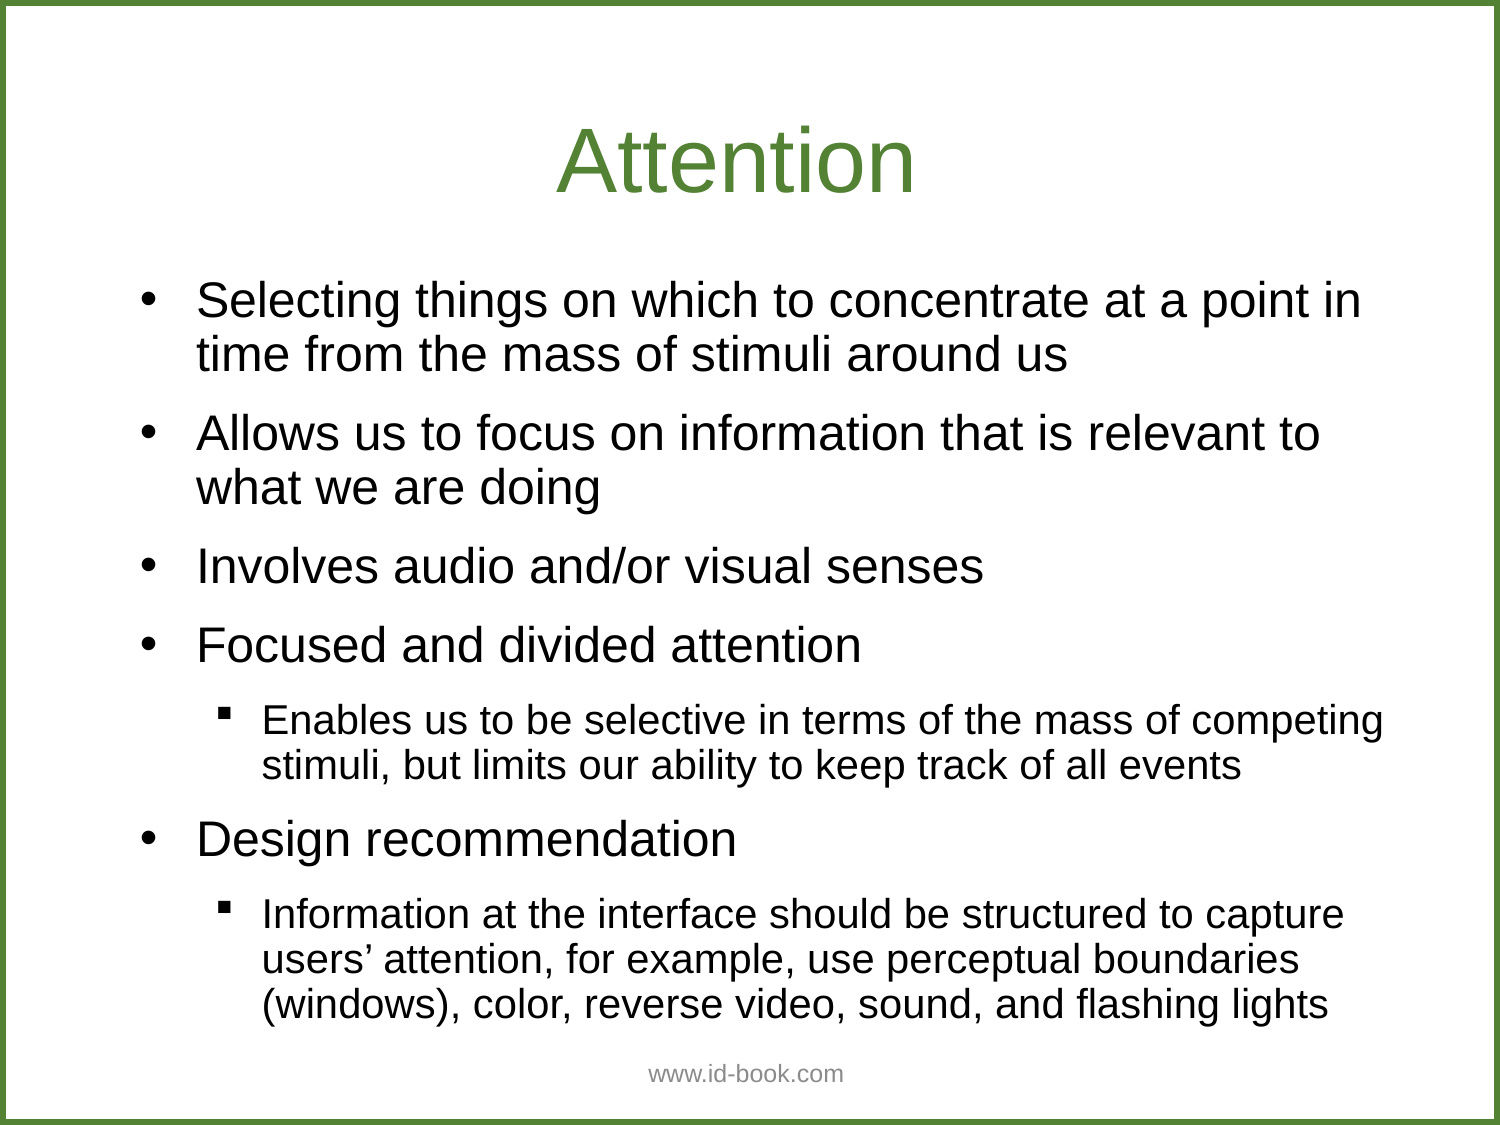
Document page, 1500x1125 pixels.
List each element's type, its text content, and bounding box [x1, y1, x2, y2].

footer www.id-book.com [512, 1042, 988, 1103]
title Attention [112, 62, 1388, 250]
list Selecting things on which to concentrate at a point in time from the mass of stimuli around us Allows us to focus on information that is relevant to what we are doing Involves audio and/or visual senses Focused and divided attention Enables us to be selective in terms of the mass of competing stimuli, but limits our ability to keep track of all events Design recommendation Information at the interface should be structured to capture users’ attention, for example, use perceptual boundaries (windows), color, reverse video, sound, and flashing lights [125, 267, 1400, 1043]
